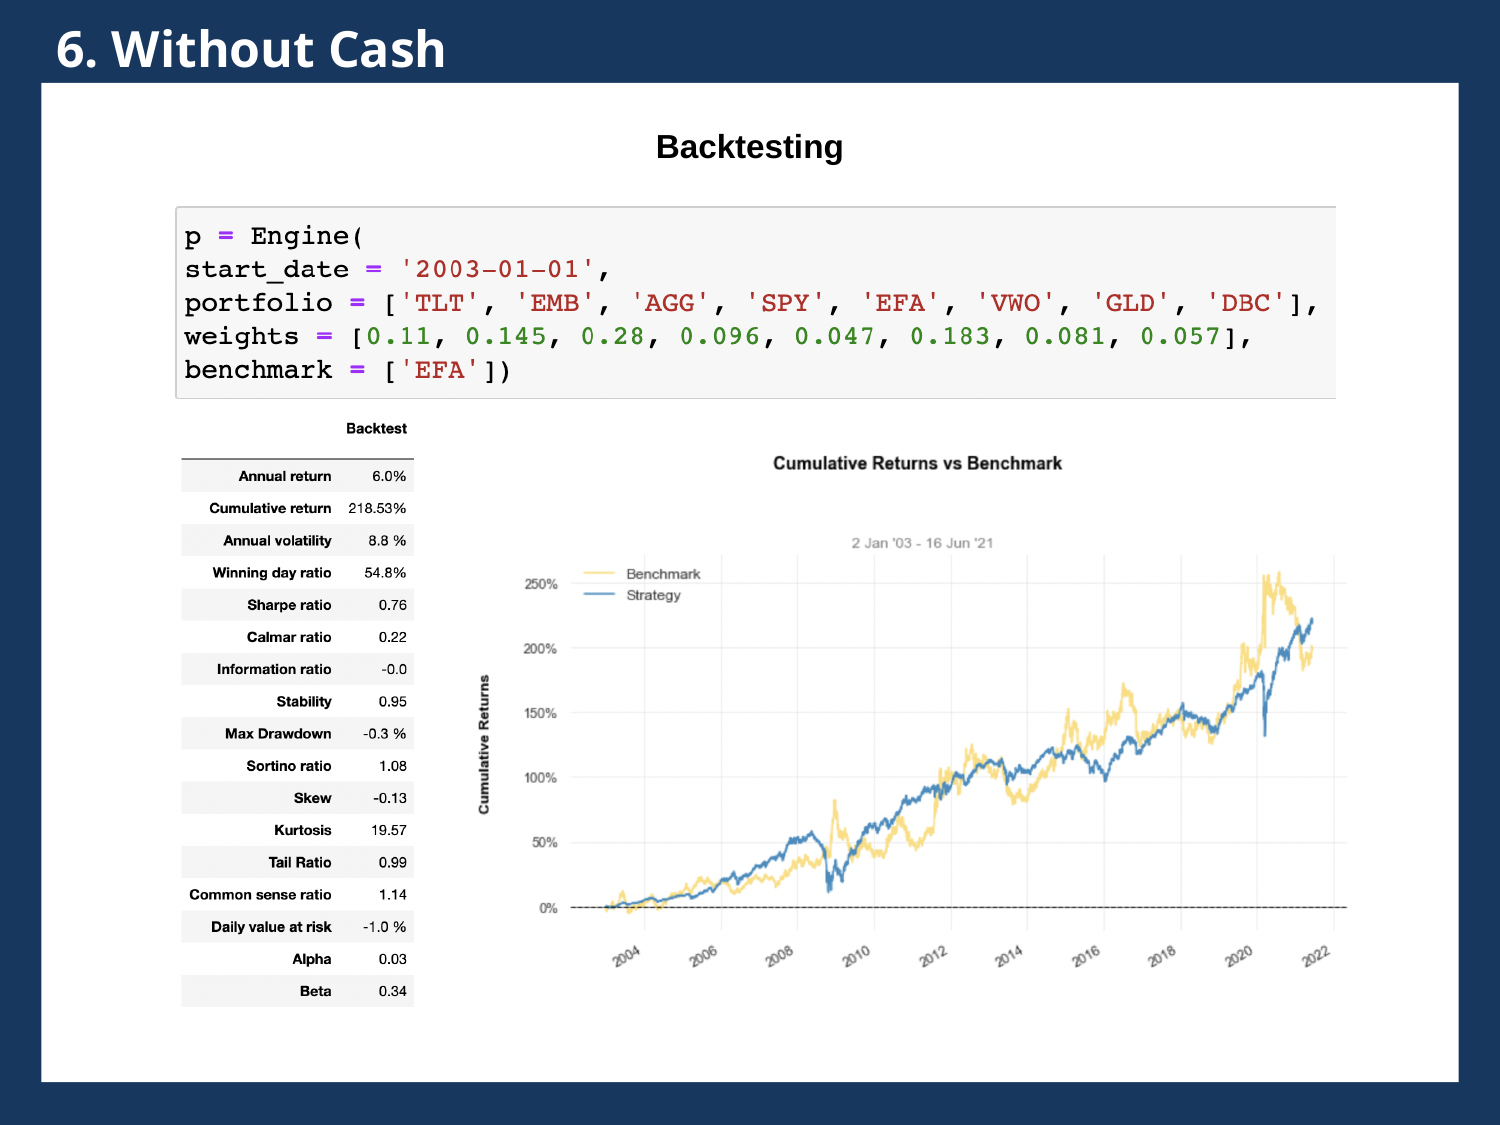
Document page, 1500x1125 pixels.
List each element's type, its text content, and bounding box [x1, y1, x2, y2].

text_box Vascular smooth muscle cell glycolytic metabolism. [39, 81, 1461, 1084]
picture [172, 206, 1336, 399]
text_box 6. Without Cash [41, 9, 1152, 85]
picture [466, 442, 1353, 977]
text_box Backtesting [572, 118, 928, 173]
picture [172, 414, 417, 1016]
